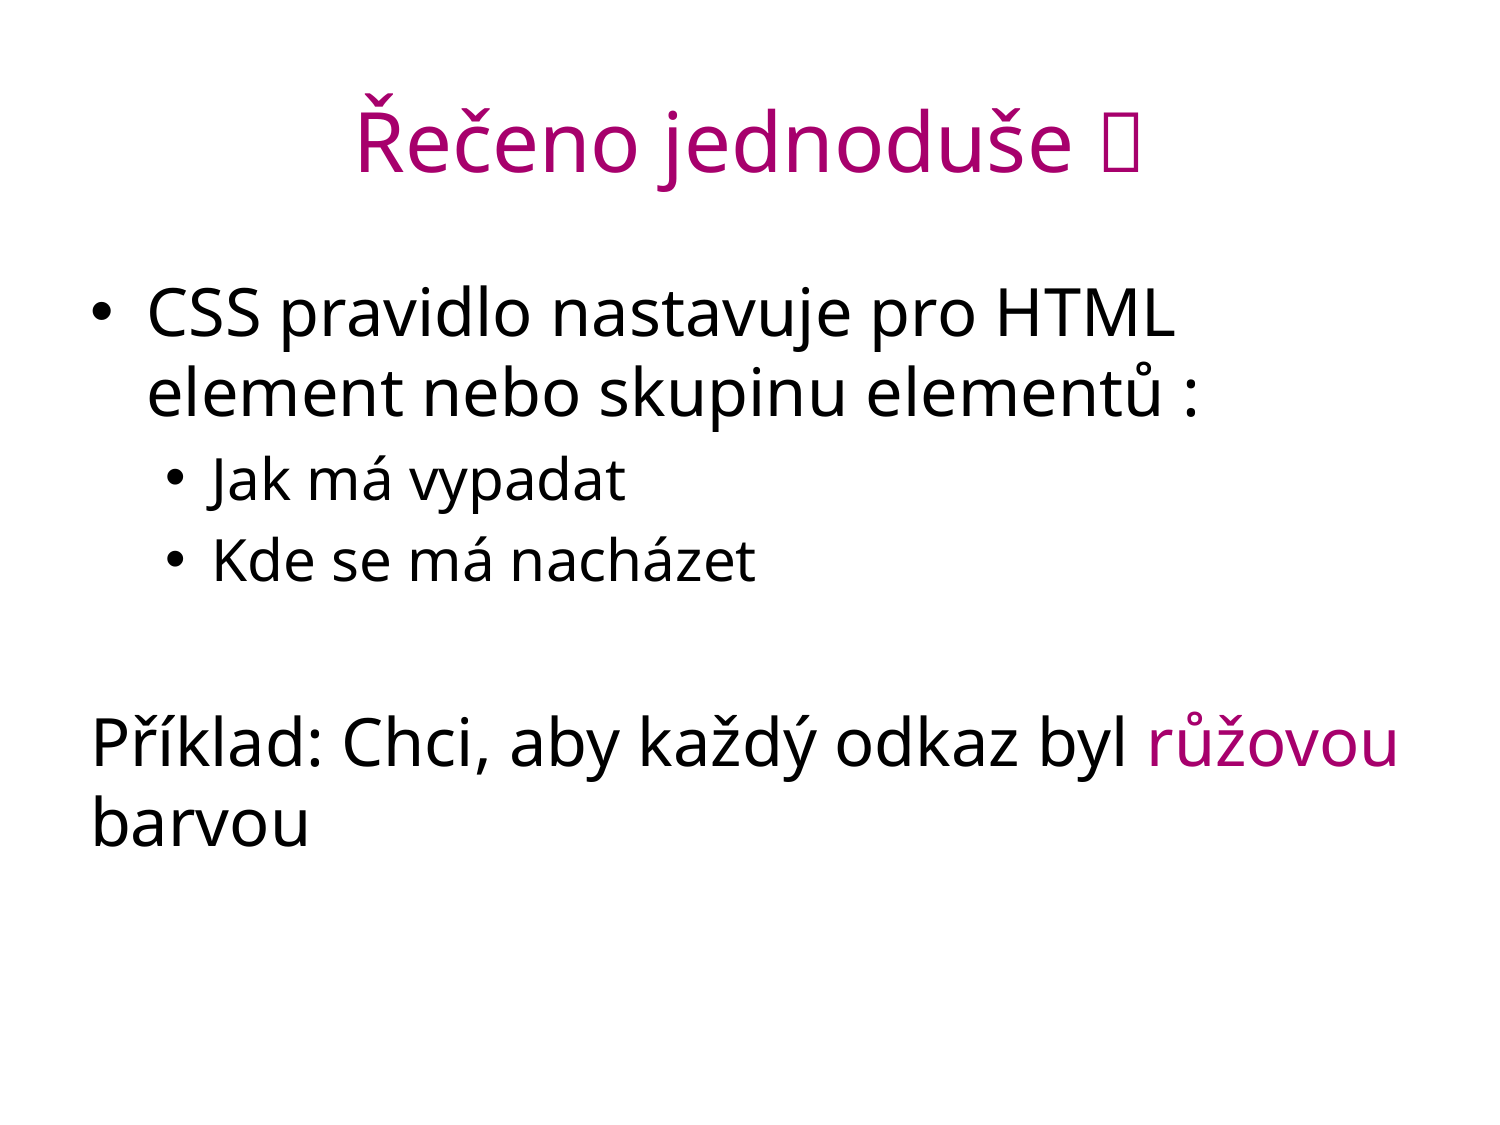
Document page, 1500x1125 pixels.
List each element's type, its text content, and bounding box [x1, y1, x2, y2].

list CSS pravidlo nastavuje pro HTML element nebo skupinu elementů : Jak má vypadat Kde se má nacházet Příklad: Chci, aby každý odkaz byl růžovou barvou [75, 262, 1425, 1005]
title Řečeno jednoduše  [75, 45, 1425, 233]
